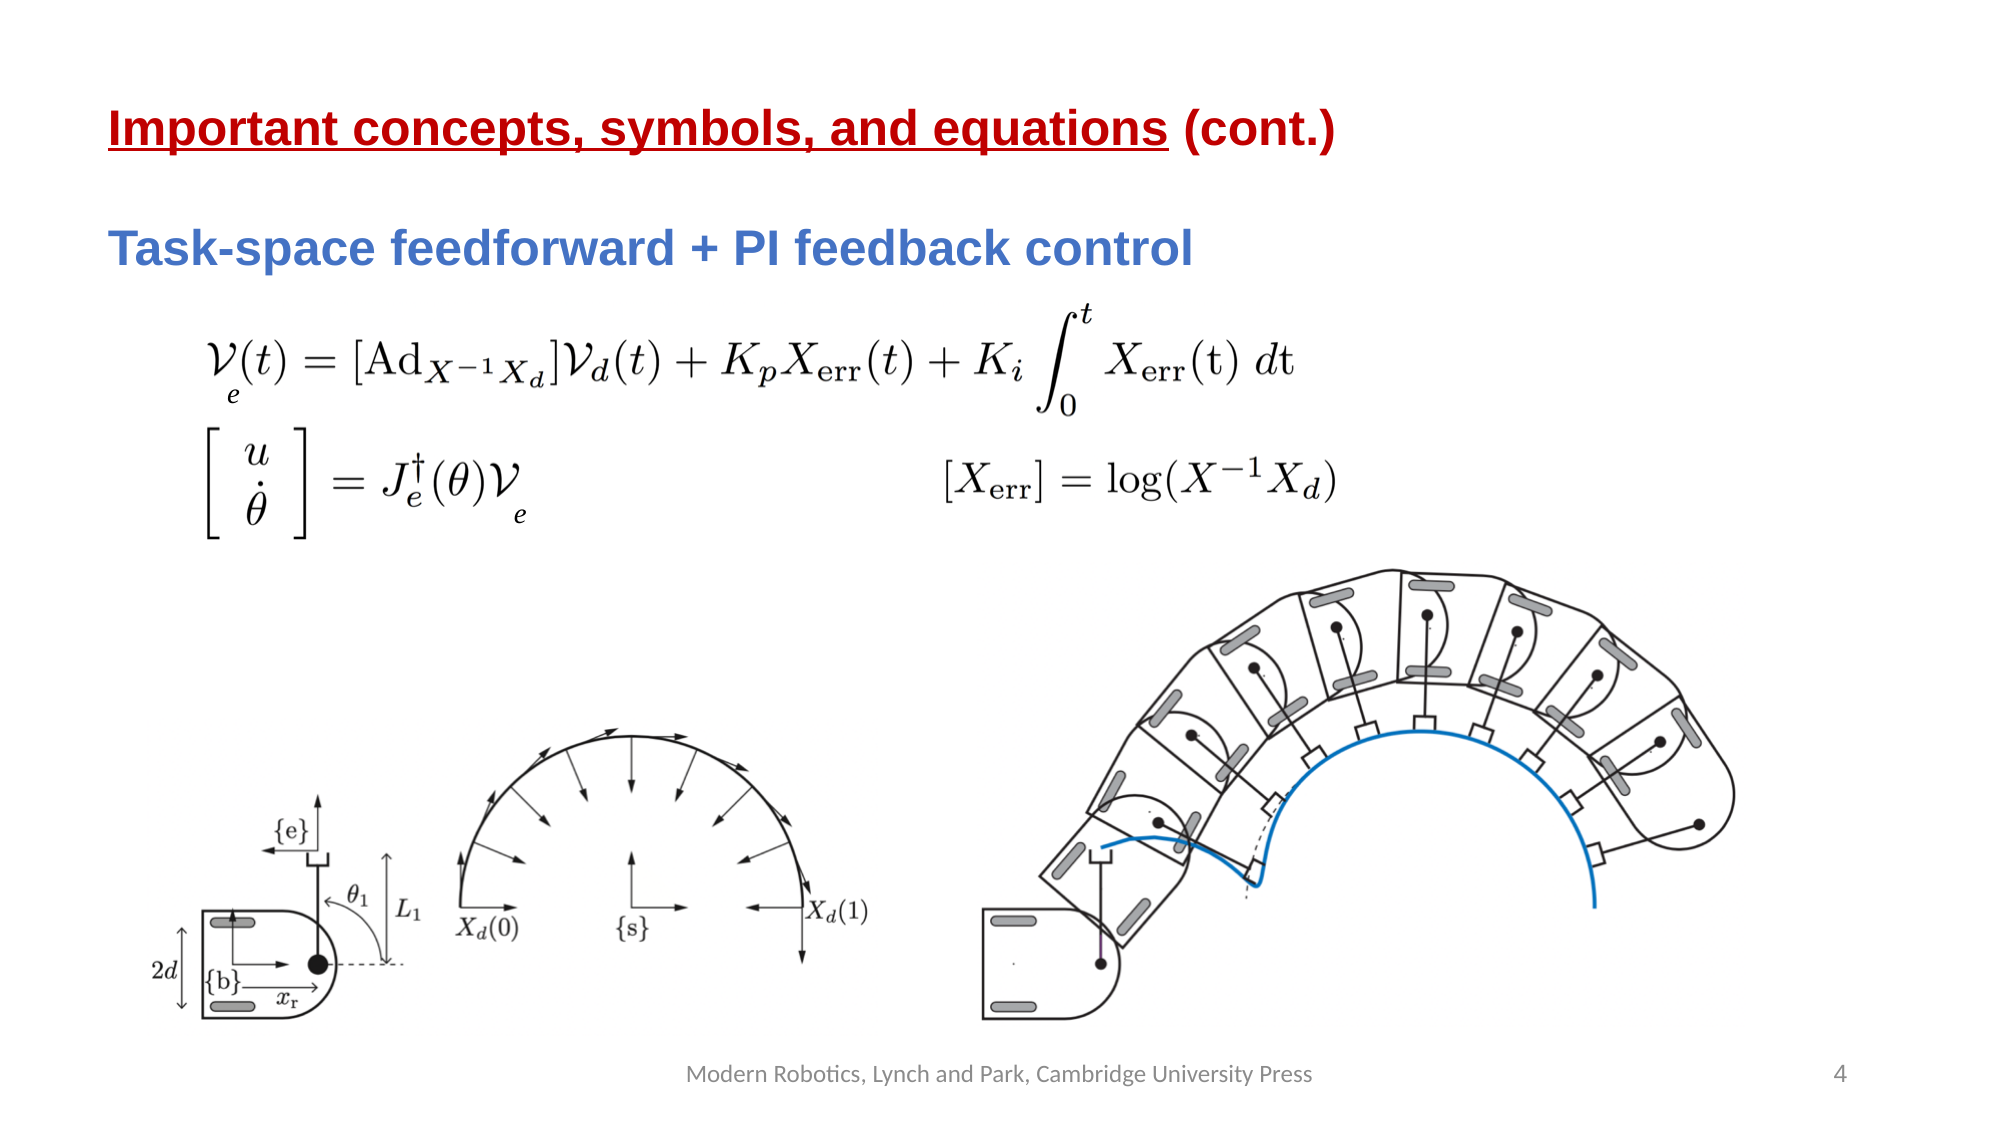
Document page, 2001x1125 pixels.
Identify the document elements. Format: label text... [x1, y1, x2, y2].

text_box Important concepts, symbols, and equations (cont.) Task-space feedforward + PI feedback control [93, 87, 1903, 703]
picture [977, 562, 1746, 1027]
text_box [197, 302, 1338, 544]
footer Modern Robotics, Lynch and Park, Cambridge University Press [662, 1042, 1338, 1103]
picture [147, 718, 878, 1036]
slide_number 4 [1412, 1042, 1863, 1103]
